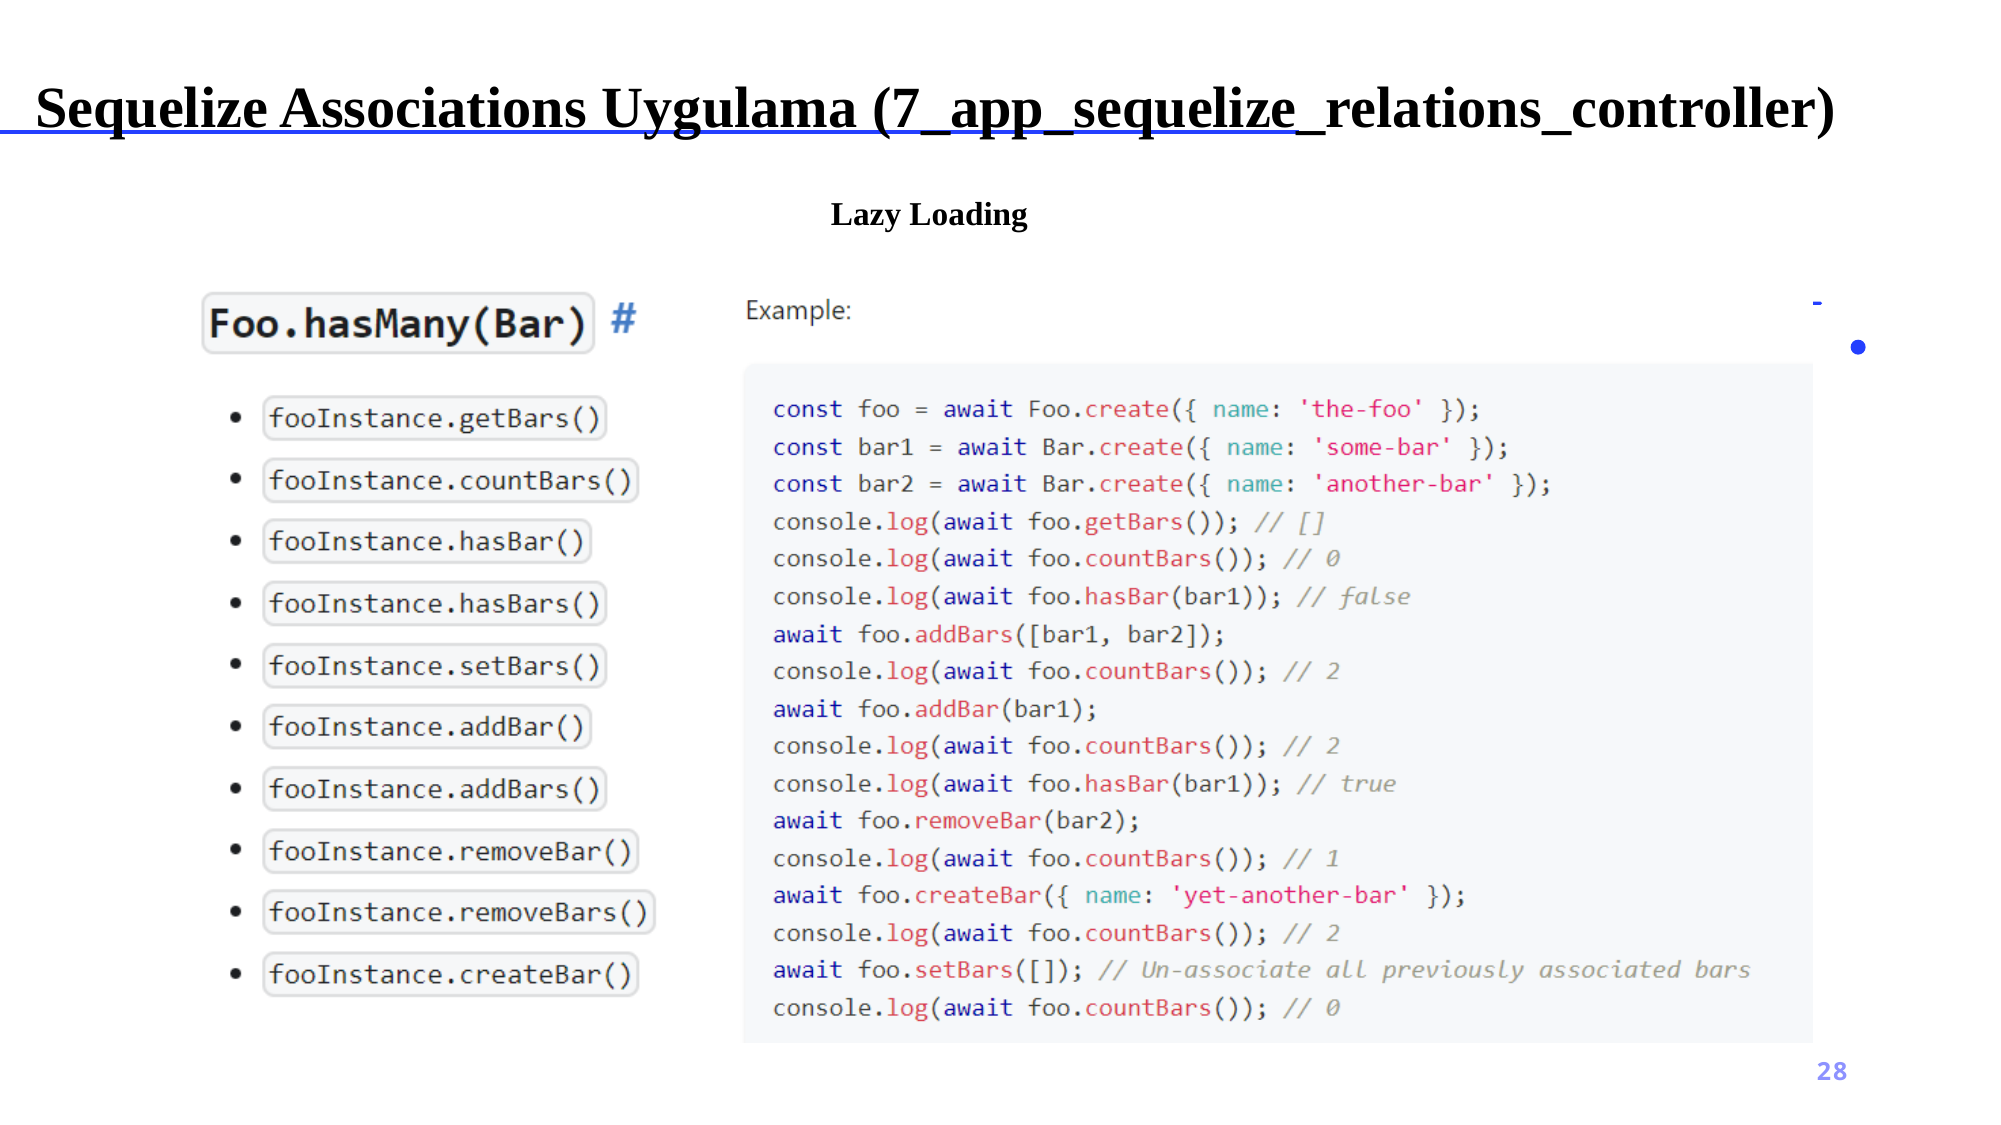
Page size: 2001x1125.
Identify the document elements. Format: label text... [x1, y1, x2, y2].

slide_number 28 [1412, 1042, 1863, 1103]
title Sequelize Associations Uygulama (7_app_sequelize_relations_controller) [20, 53, 1926, 148]
picture [185, 280, 1813, 1043]
list Lazy Loading [20, 180, 1839, 1043]
